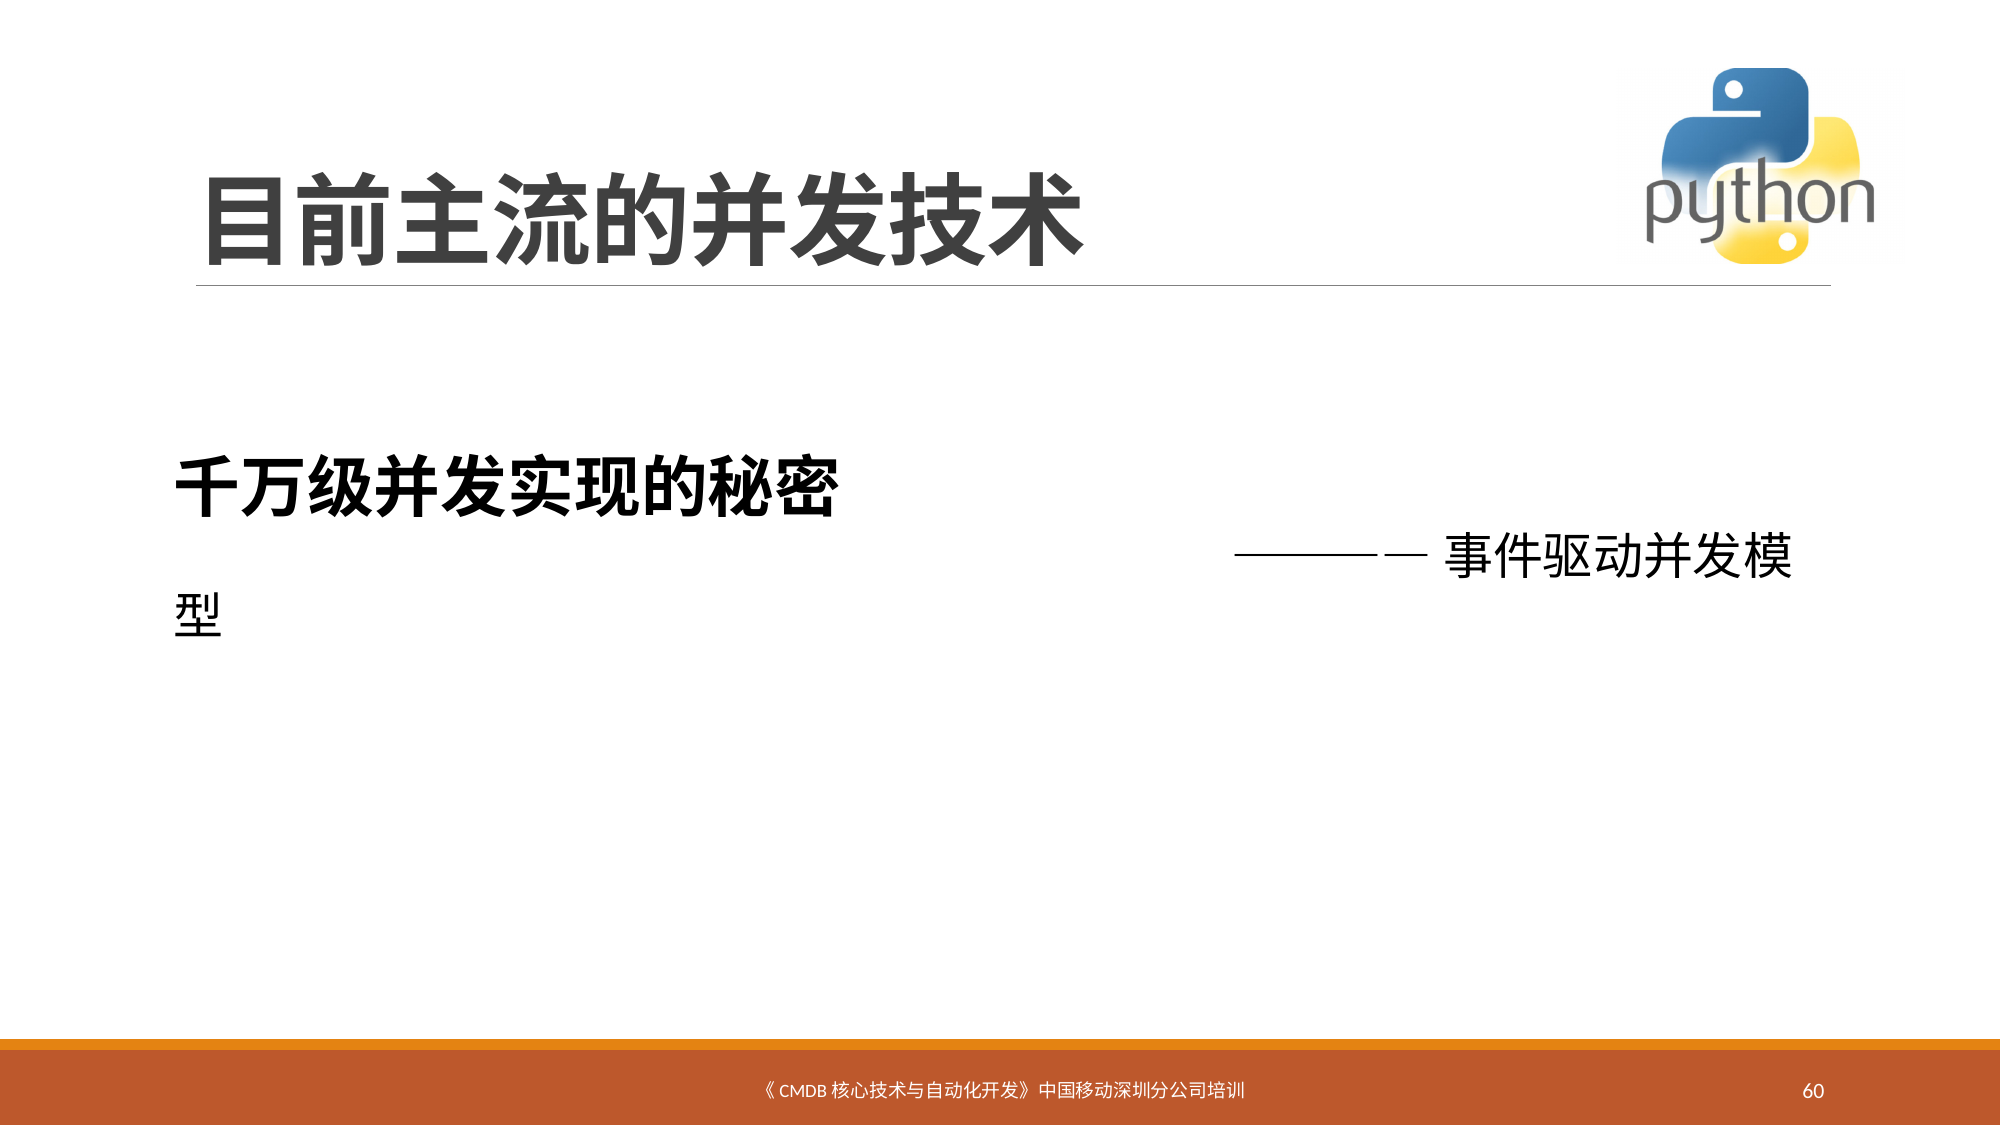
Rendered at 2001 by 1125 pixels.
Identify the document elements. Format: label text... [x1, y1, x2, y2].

footer 《CMDB核心技术与自动化开发》中国移动深圳分公司培训 [604, 1059, 1396, 1120]
picture [1616, 68, 1906, 264]
text_box 千万级并发实现的秘密 ————事件驱动并发模型 [158, 437, 1852, 653]
title 目前主流的并发技术 [180, 47, 1830, 285]
slide_number 60 [1624, 1059, 1840, 1120]
